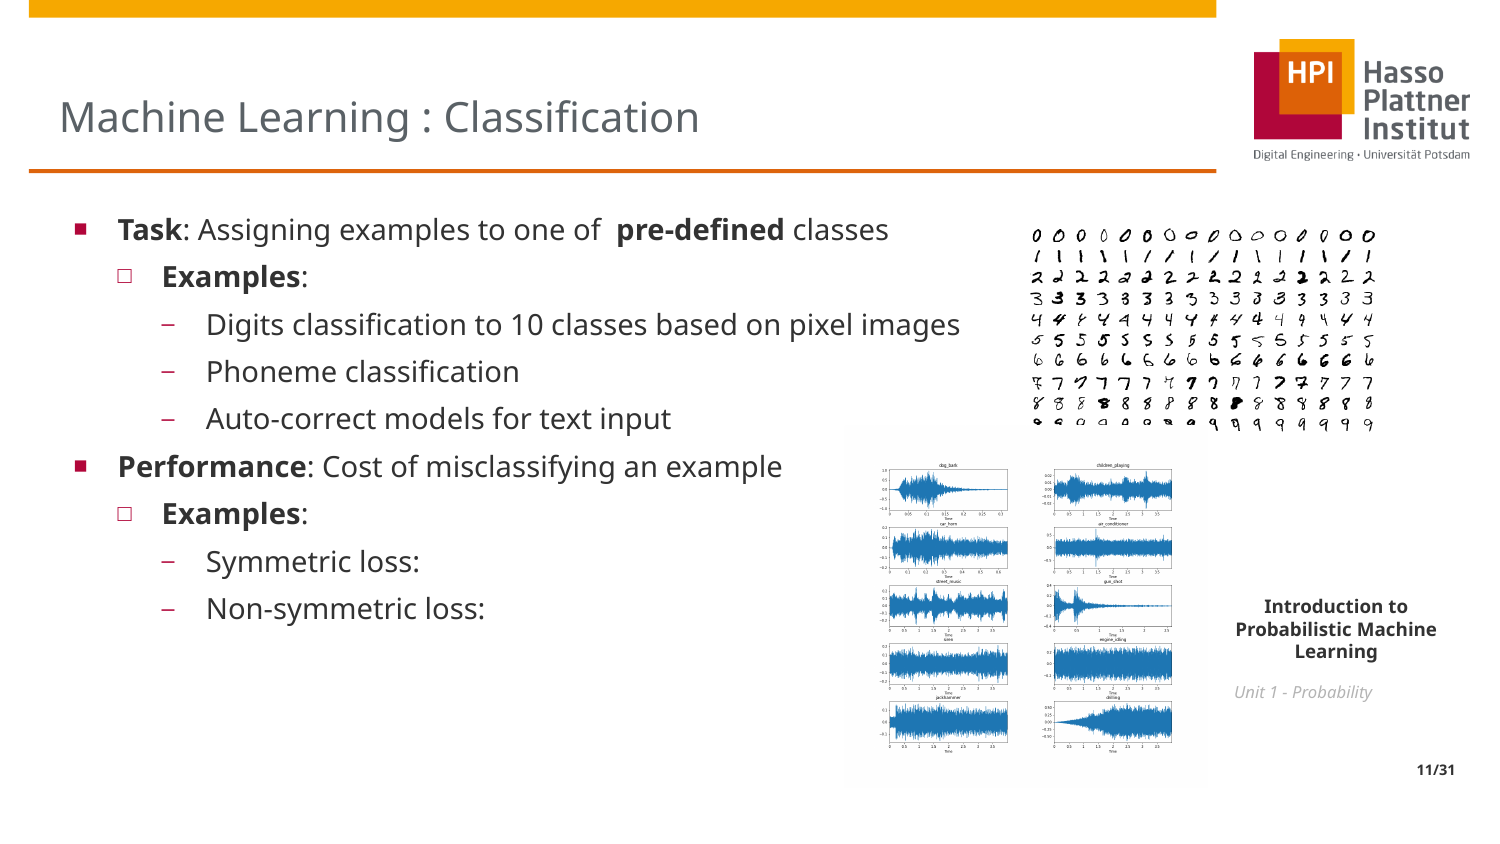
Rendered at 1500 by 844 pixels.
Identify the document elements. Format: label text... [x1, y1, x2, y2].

title Machine Learning : Classification [58, 17, 1187, 170]
picture [844, 220, 1383, 789]
picture [1254, 39, 1470, 161]
